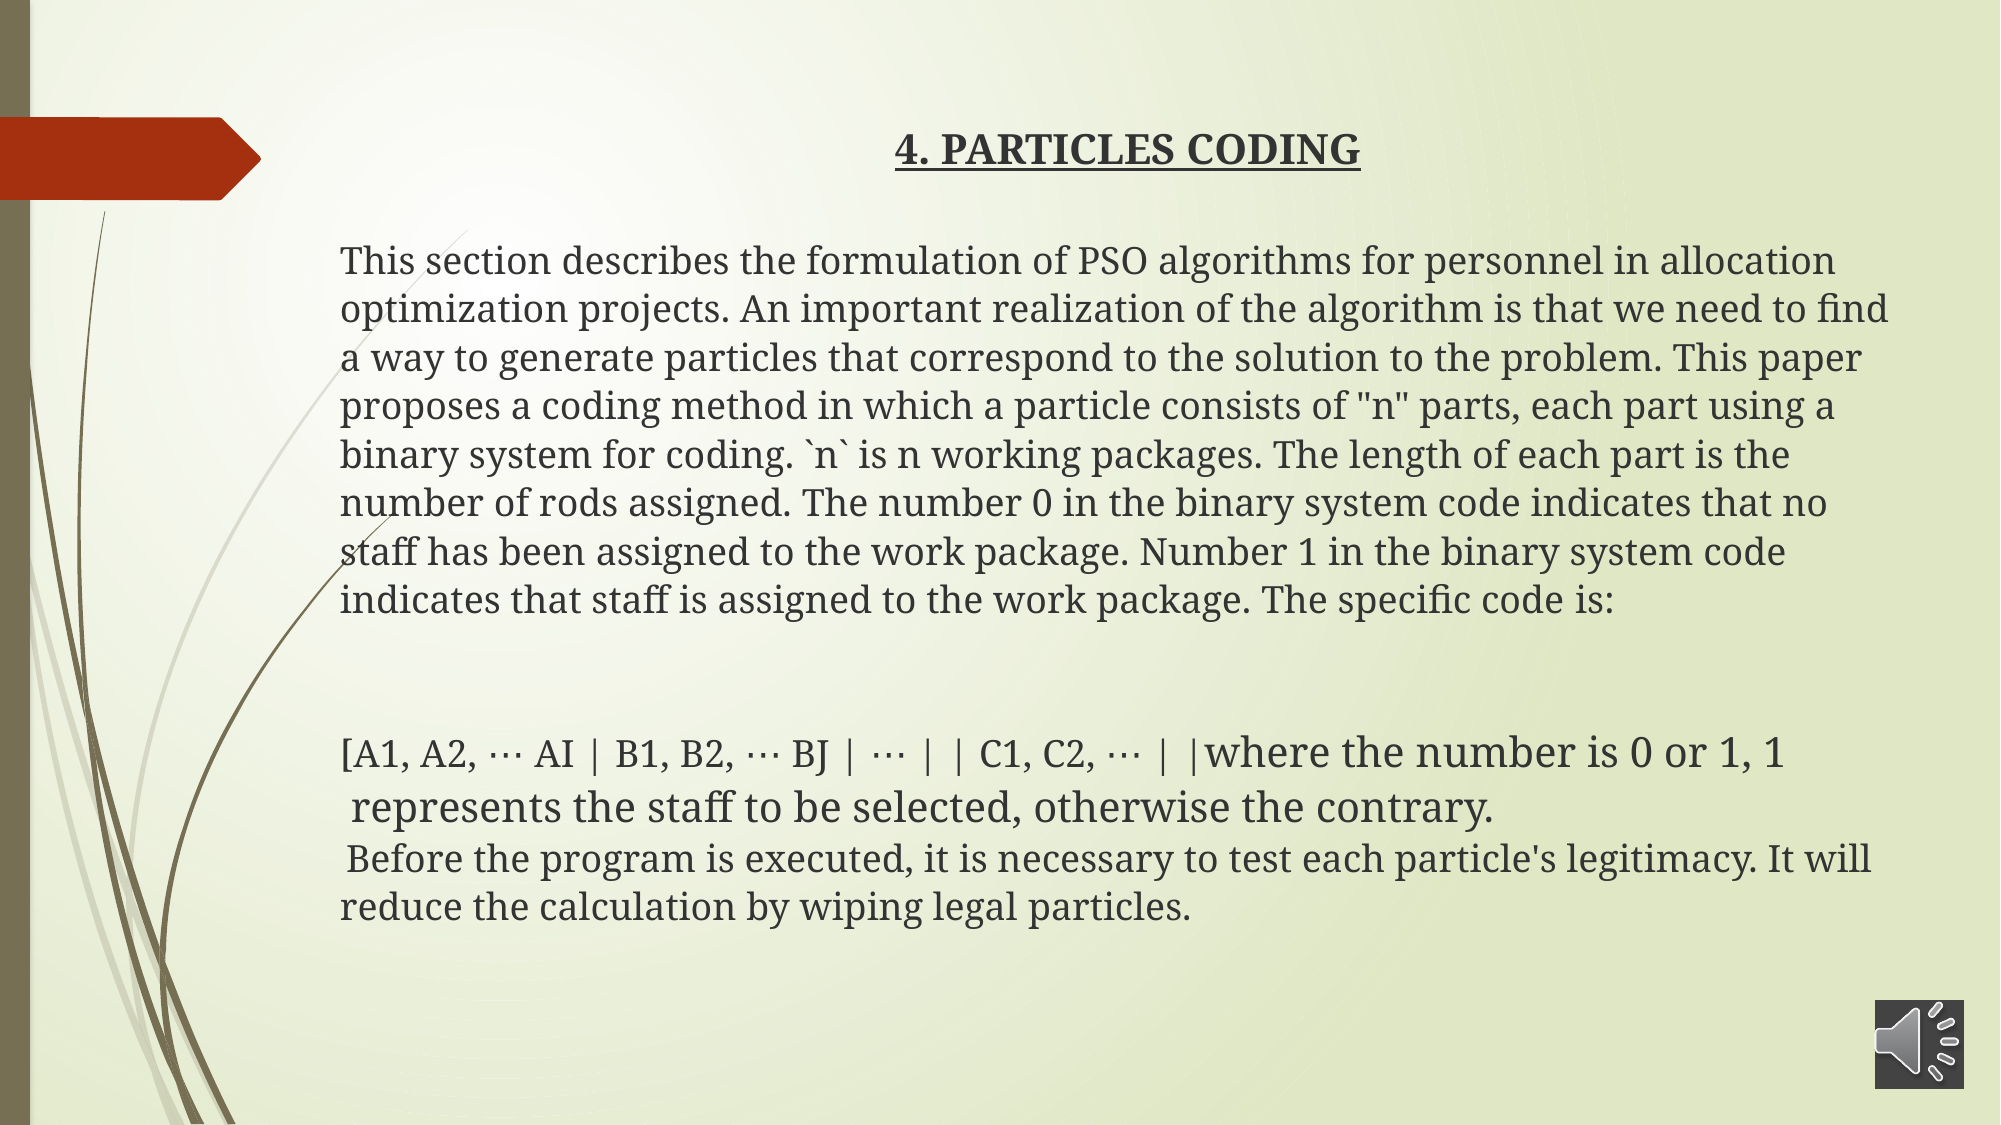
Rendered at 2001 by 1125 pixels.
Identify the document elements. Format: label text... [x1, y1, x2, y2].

text_box 4. PARTICLES CODING This section describes the formulation of PSO algorithms for personnel in allocation optimization projects. An important realization of the algorithm is that we need to find a way to generate particles that correspond to the solution to the problem. This paper proposes a coding method in which a particle consists of "n" parts, each part using a binary system for coding. `n` is n working packages. The length of each part is the number of rods assigned. The number 0 in the binary system code indicates that no staff has been assigned to the work package. Number 1 in the binary system code indicates that staff is assigned to the work package. The specific code is: [A1, A2, ⋯ AI | B1, B2, ⋯ BJ | ⋯ | | C1, C2, ⋯ | |where the number is 0 or 1, 1 represents the staff to be selected, otherwise the contrary. Before the program is executed, it is necessary to test each particle's legitimacy. It will reduce the calculation by wiping legal particles. [323, 115, 1918, 936]
picture [1873, 998, 1965, 1090]
